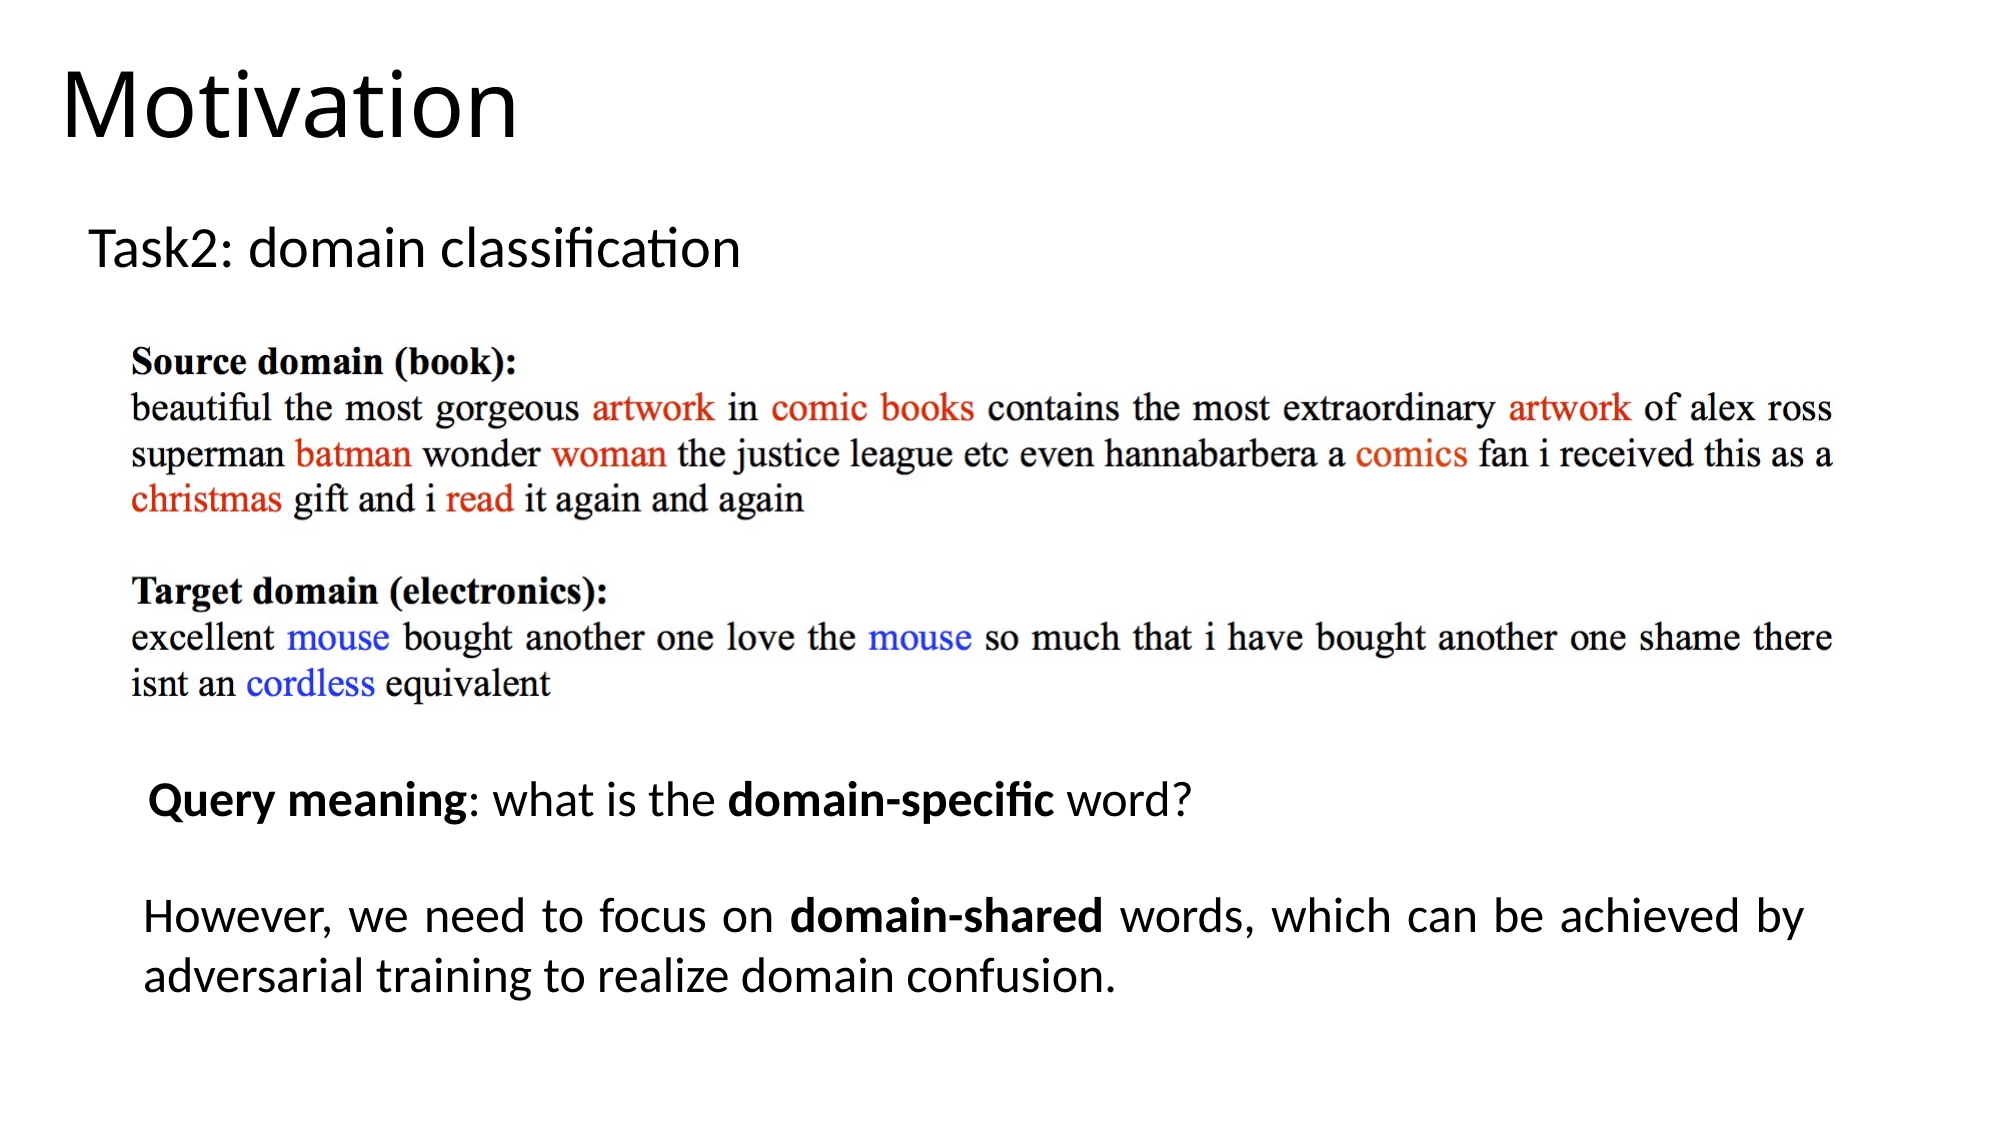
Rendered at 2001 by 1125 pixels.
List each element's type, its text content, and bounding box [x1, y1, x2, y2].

title Motivation [44, 33, 1770, 183]
text_box Query meaning: what is the domain-specific word? [133, 758, 1221, 834]
list Task2: domain classification [73, 209, 1799, 924]
text_box However, we need to focus on domain-shared words, which can be achieved by adversarial training to realize domain confusion. [128, 815, 1820, 1010]
picture [107, 323, 1851, 746]
